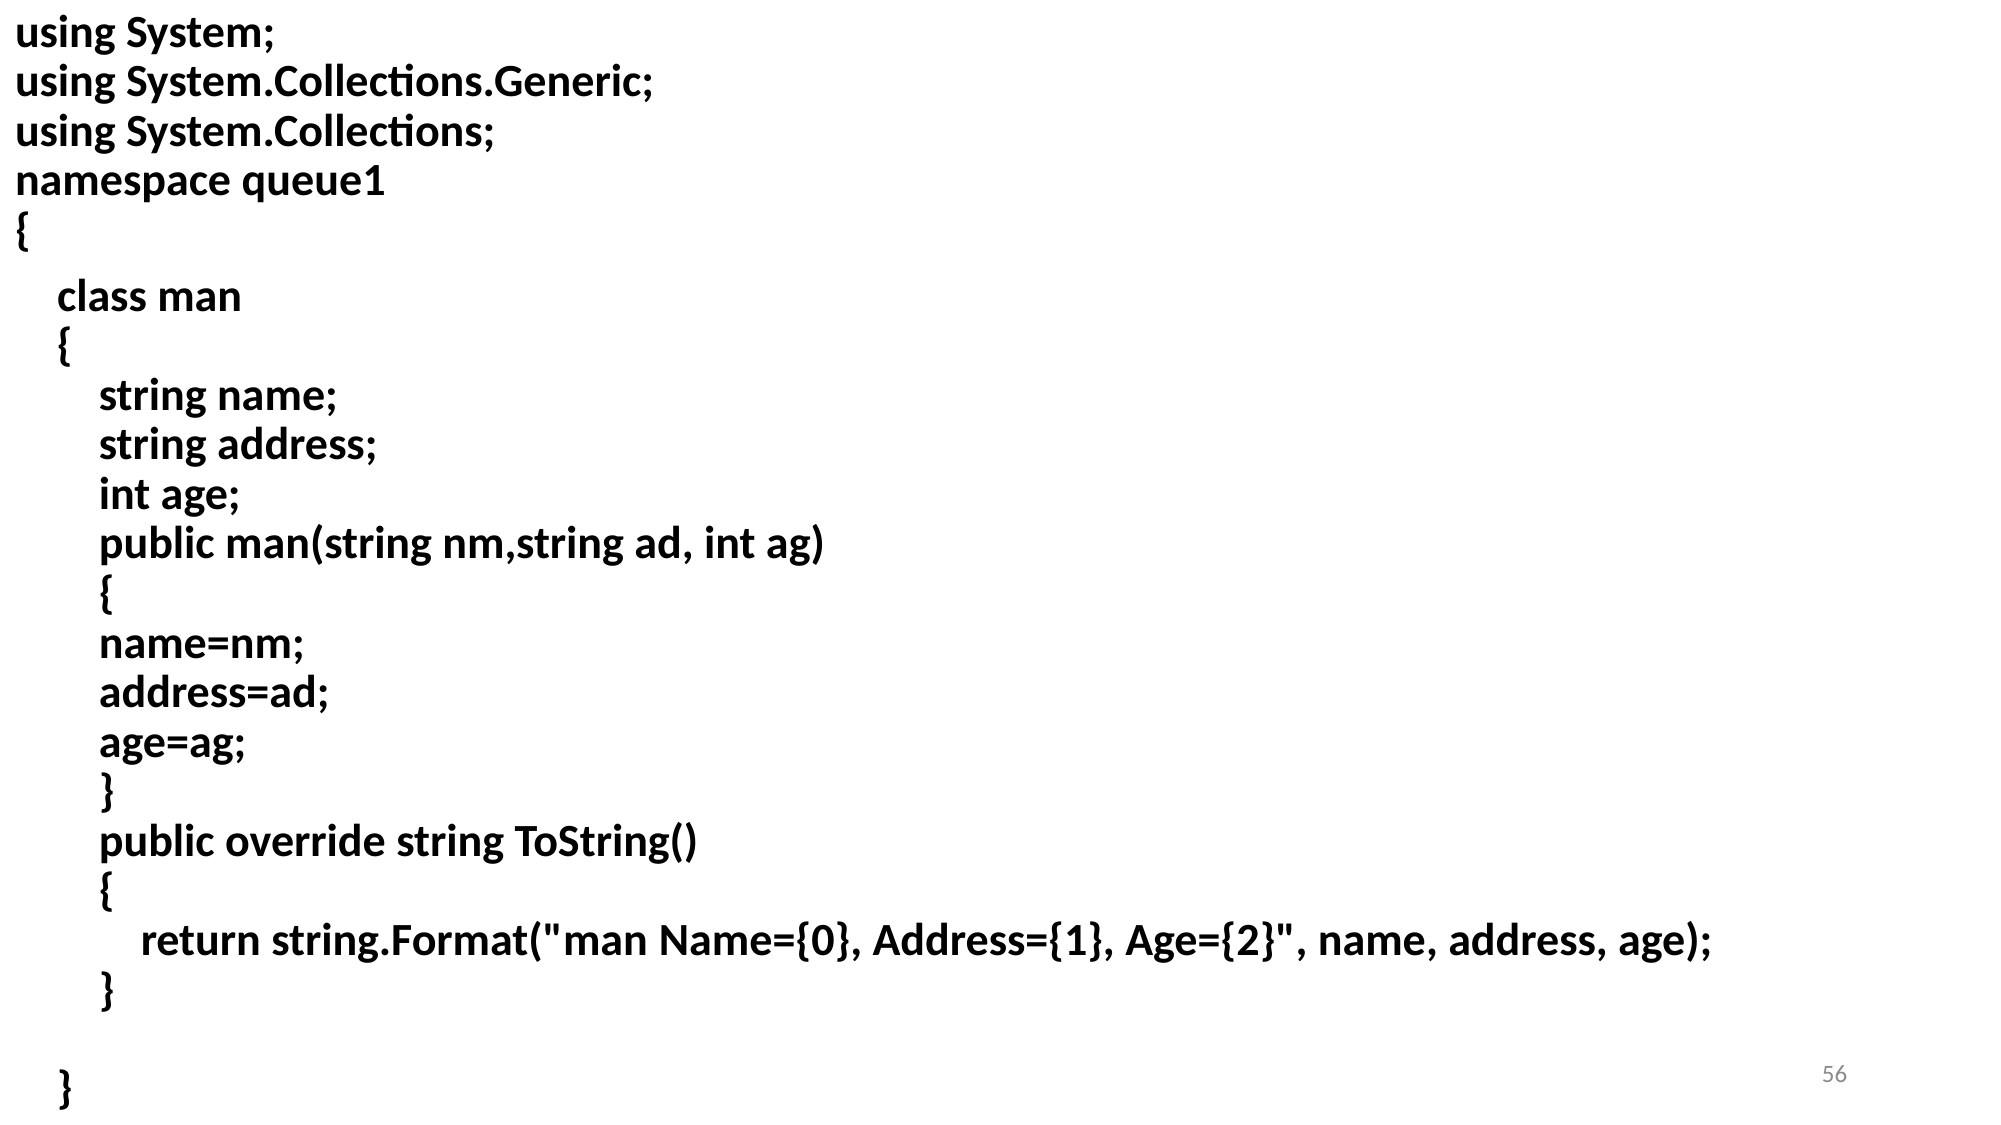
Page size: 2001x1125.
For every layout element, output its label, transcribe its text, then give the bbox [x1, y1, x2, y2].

list using System; using System.Collections.Generic; using System.Collections; namespace queue1 { class man { string name; string address; int age; public man(string nm,string ad, int ag) { name=nm; address=ad; age=ag; } public override string ToString() { return string.Format("man Name={0}, Address={1}, Age={2}", name, address, age); } } [0, 0, 2000, 1125]
slide_number 56 [1412, 1042, 1863, 1103]
